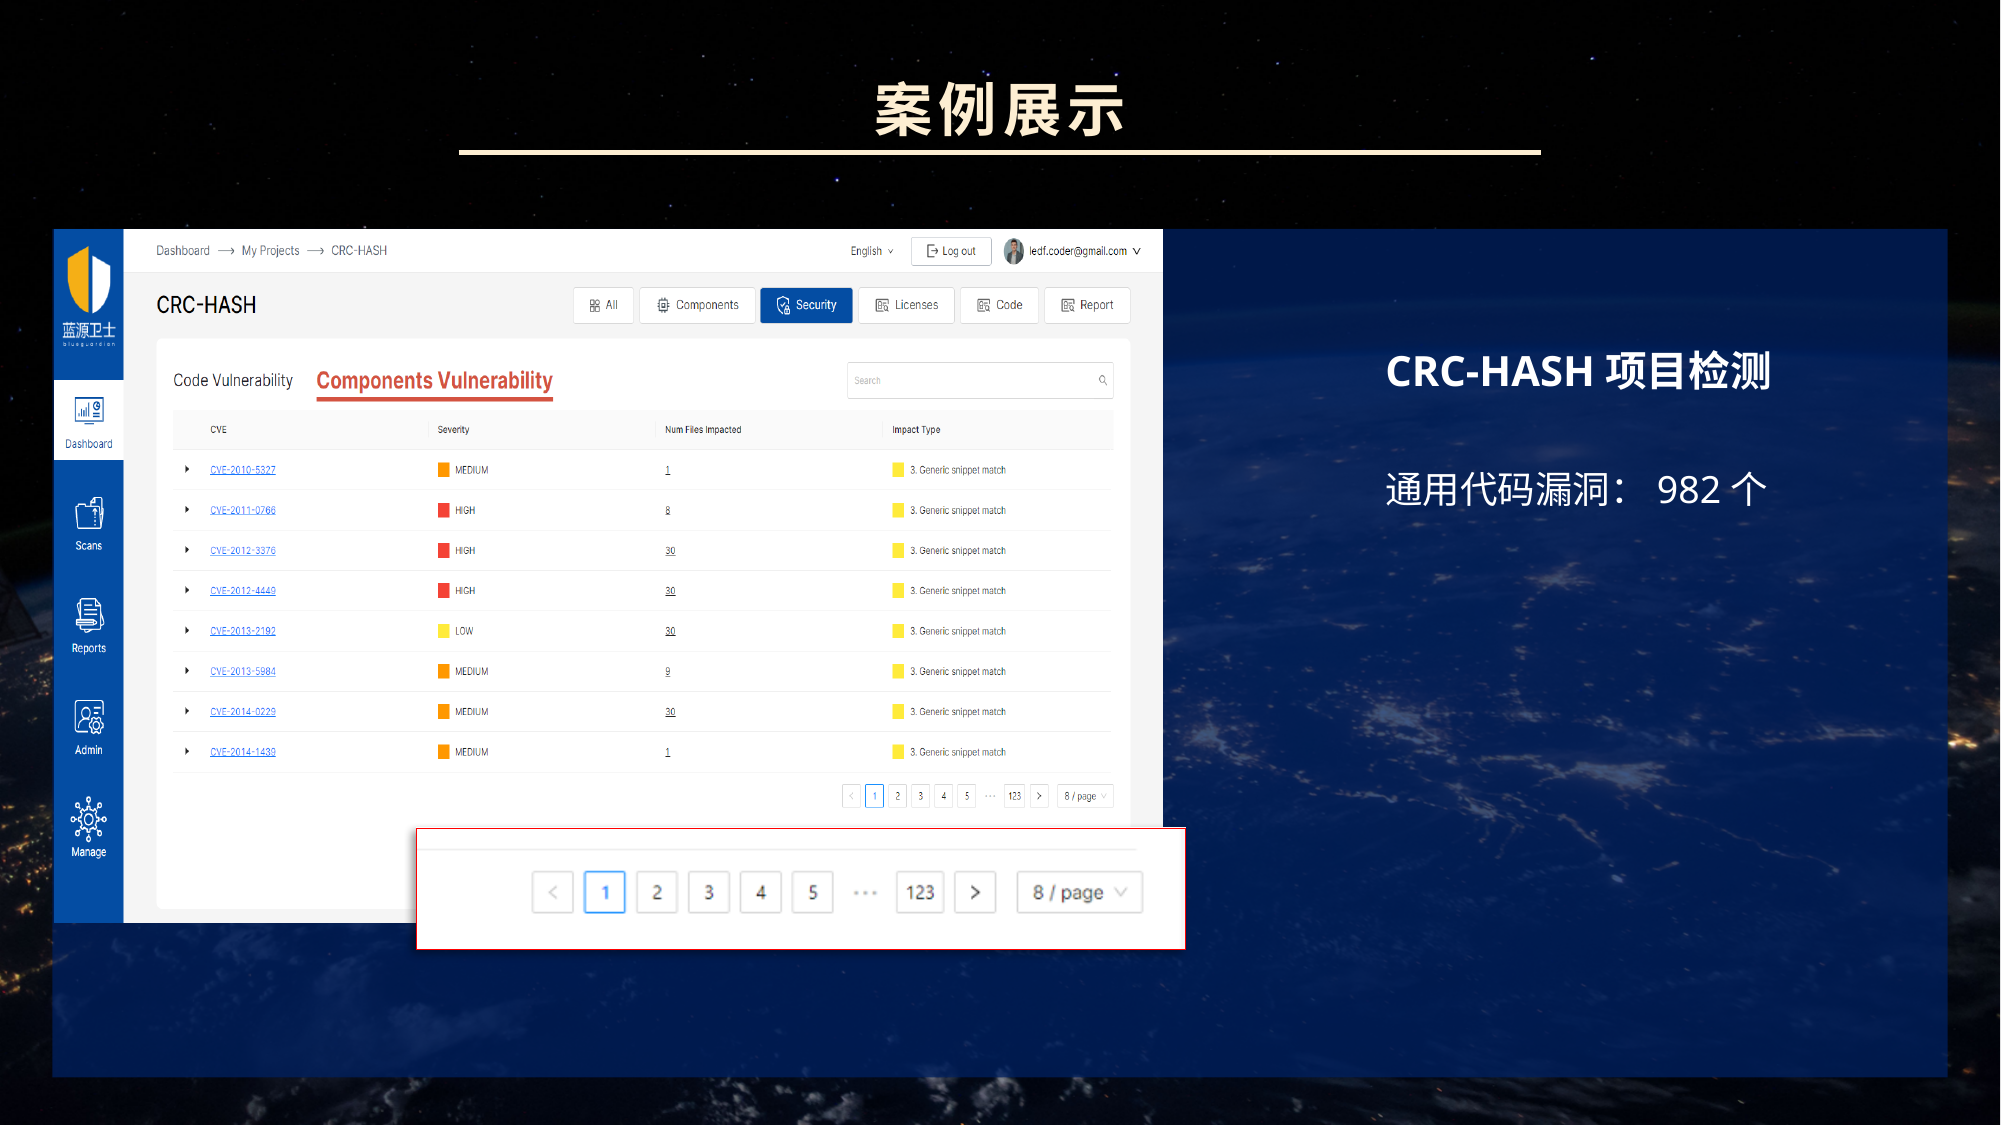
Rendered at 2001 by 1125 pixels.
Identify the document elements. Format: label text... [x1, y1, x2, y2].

text_box [51, 228, 1949, 1078]
text_box 案例展示 [814, 65, 1186, 150]
picture [0, 0, 2001, 1125]
text_box CRC-HASH项目检测 通用代码漏洞：982个 [1370, 322, 1869, 695]
